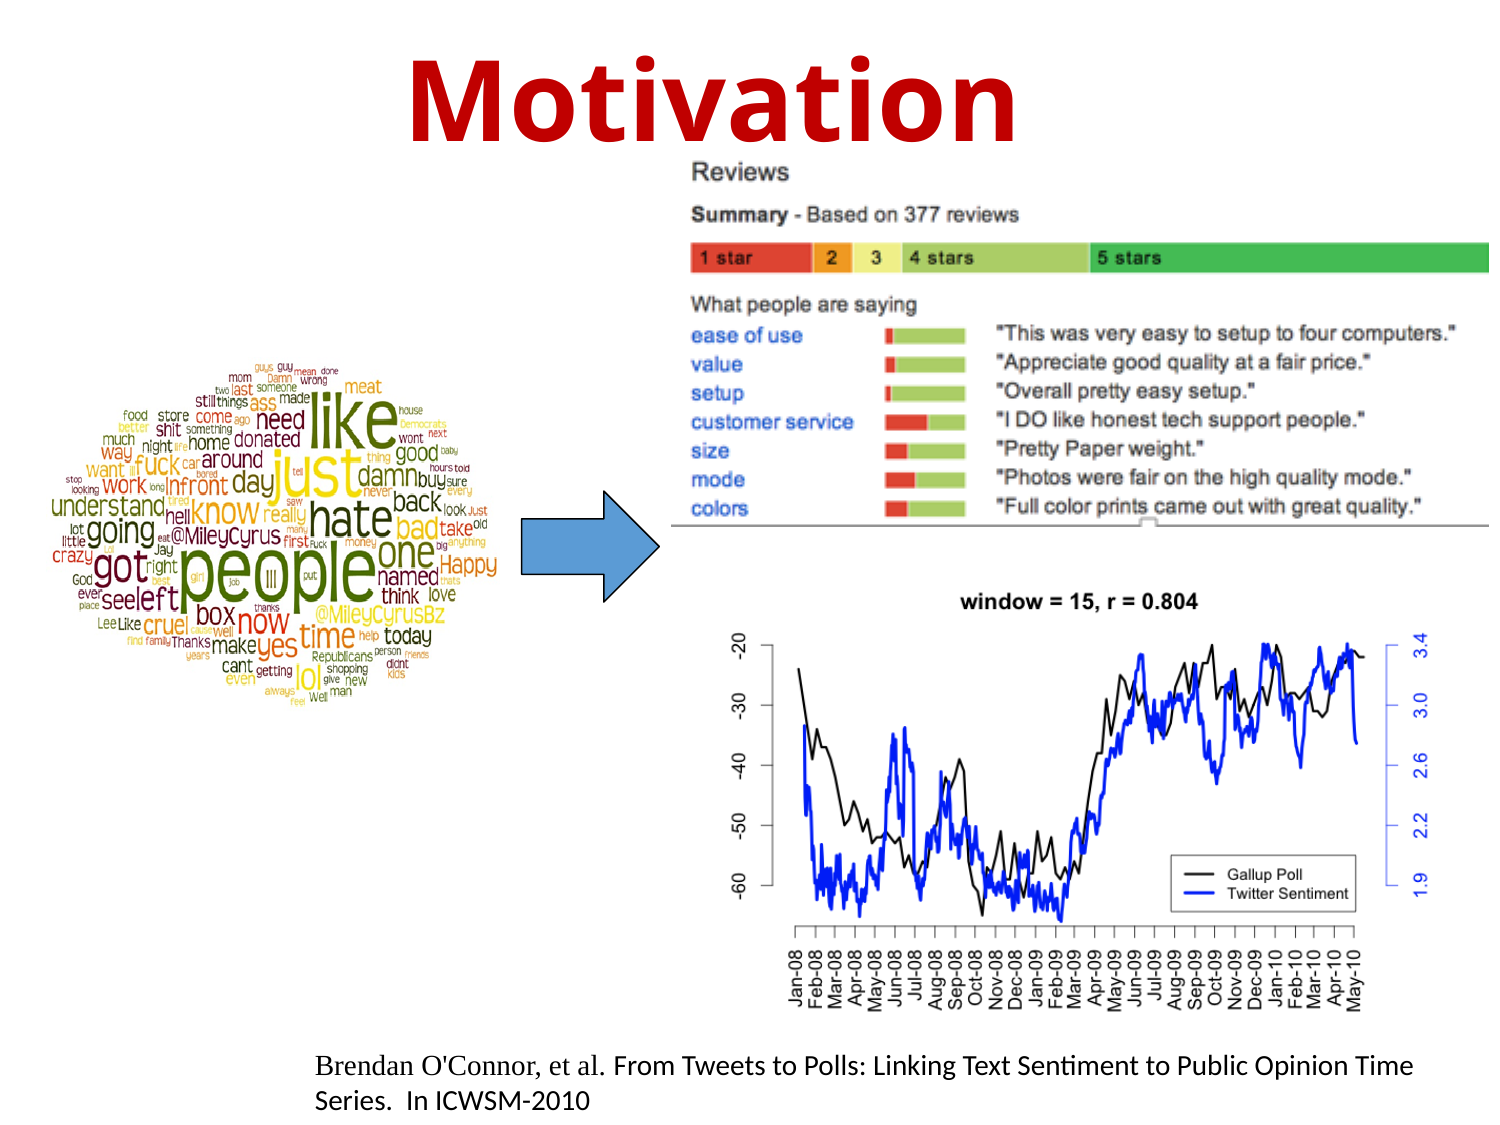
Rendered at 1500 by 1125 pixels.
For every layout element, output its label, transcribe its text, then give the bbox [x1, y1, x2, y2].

title Motivation [75, 5, 1350, 194]
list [659, 566, 1500, 1040]
text_box Brendan O'Connor, et al. From Tweets to Polls: Linking Text Sentiment to Public Opinion Time Series. In ICWSM-2010 [299, 1039, 1500, 1124]
text_box [521, 491, 660, 603]
picture [46, 357, 500, 728]
picture [671, 147, 1489, 527]
